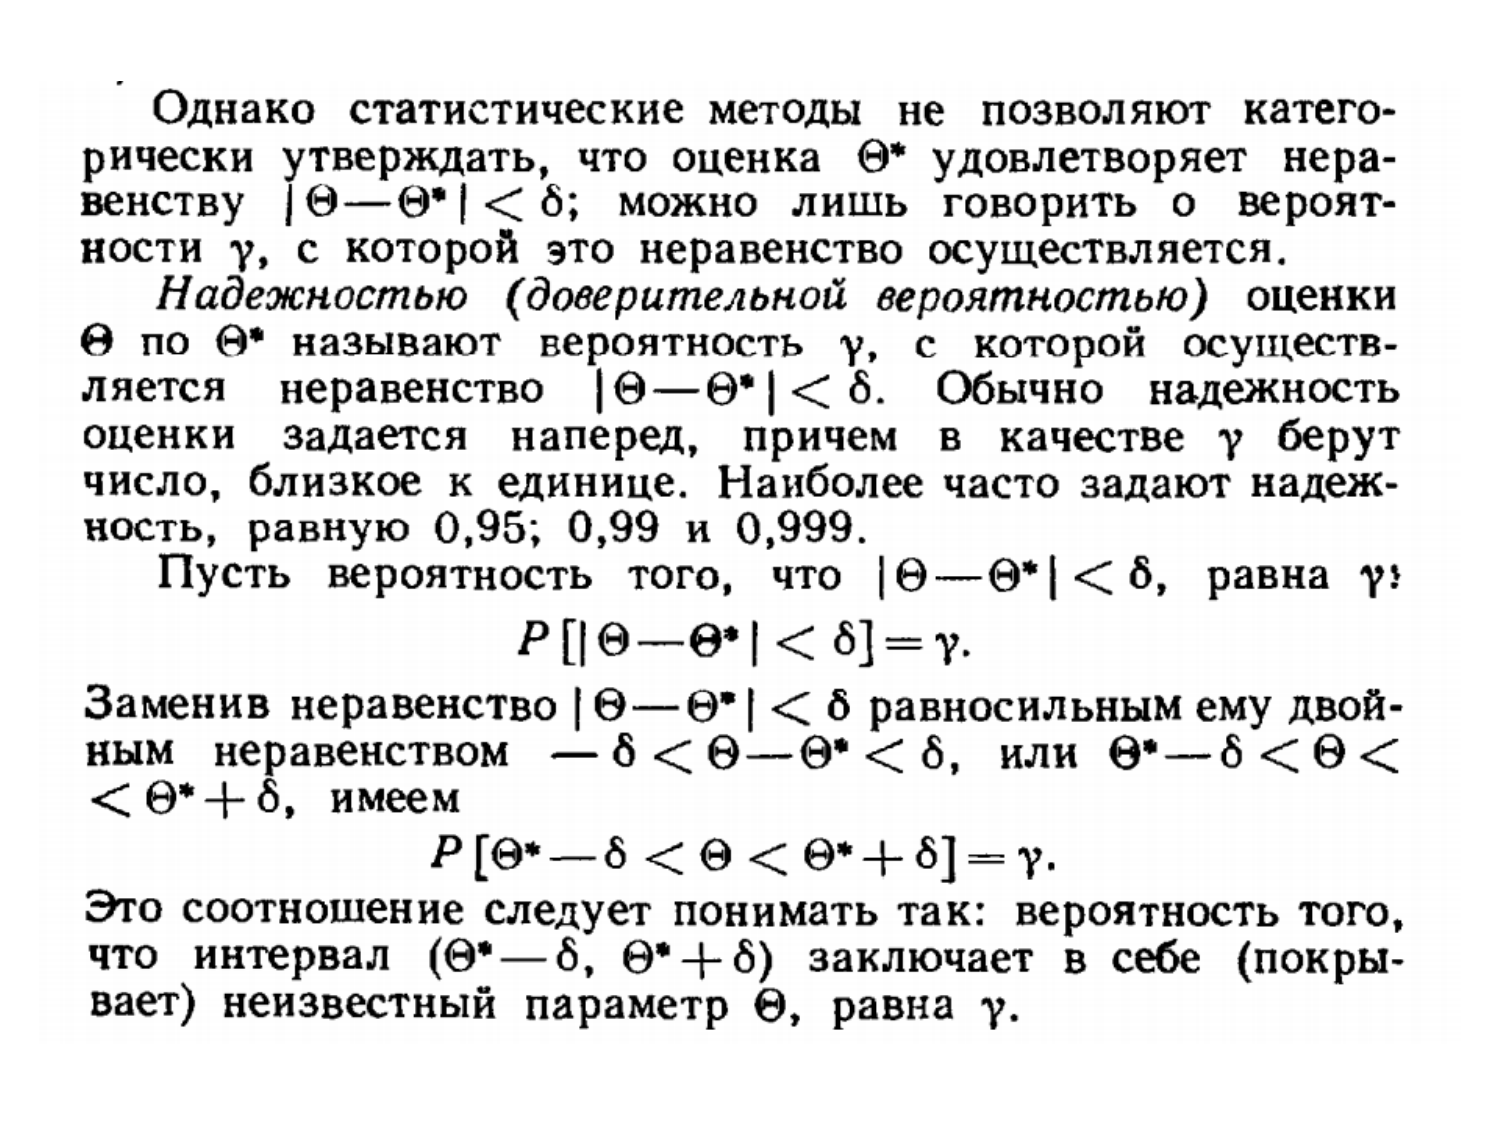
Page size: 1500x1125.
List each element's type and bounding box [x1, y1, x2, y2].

picture [38, 80, 1462, 1044]
